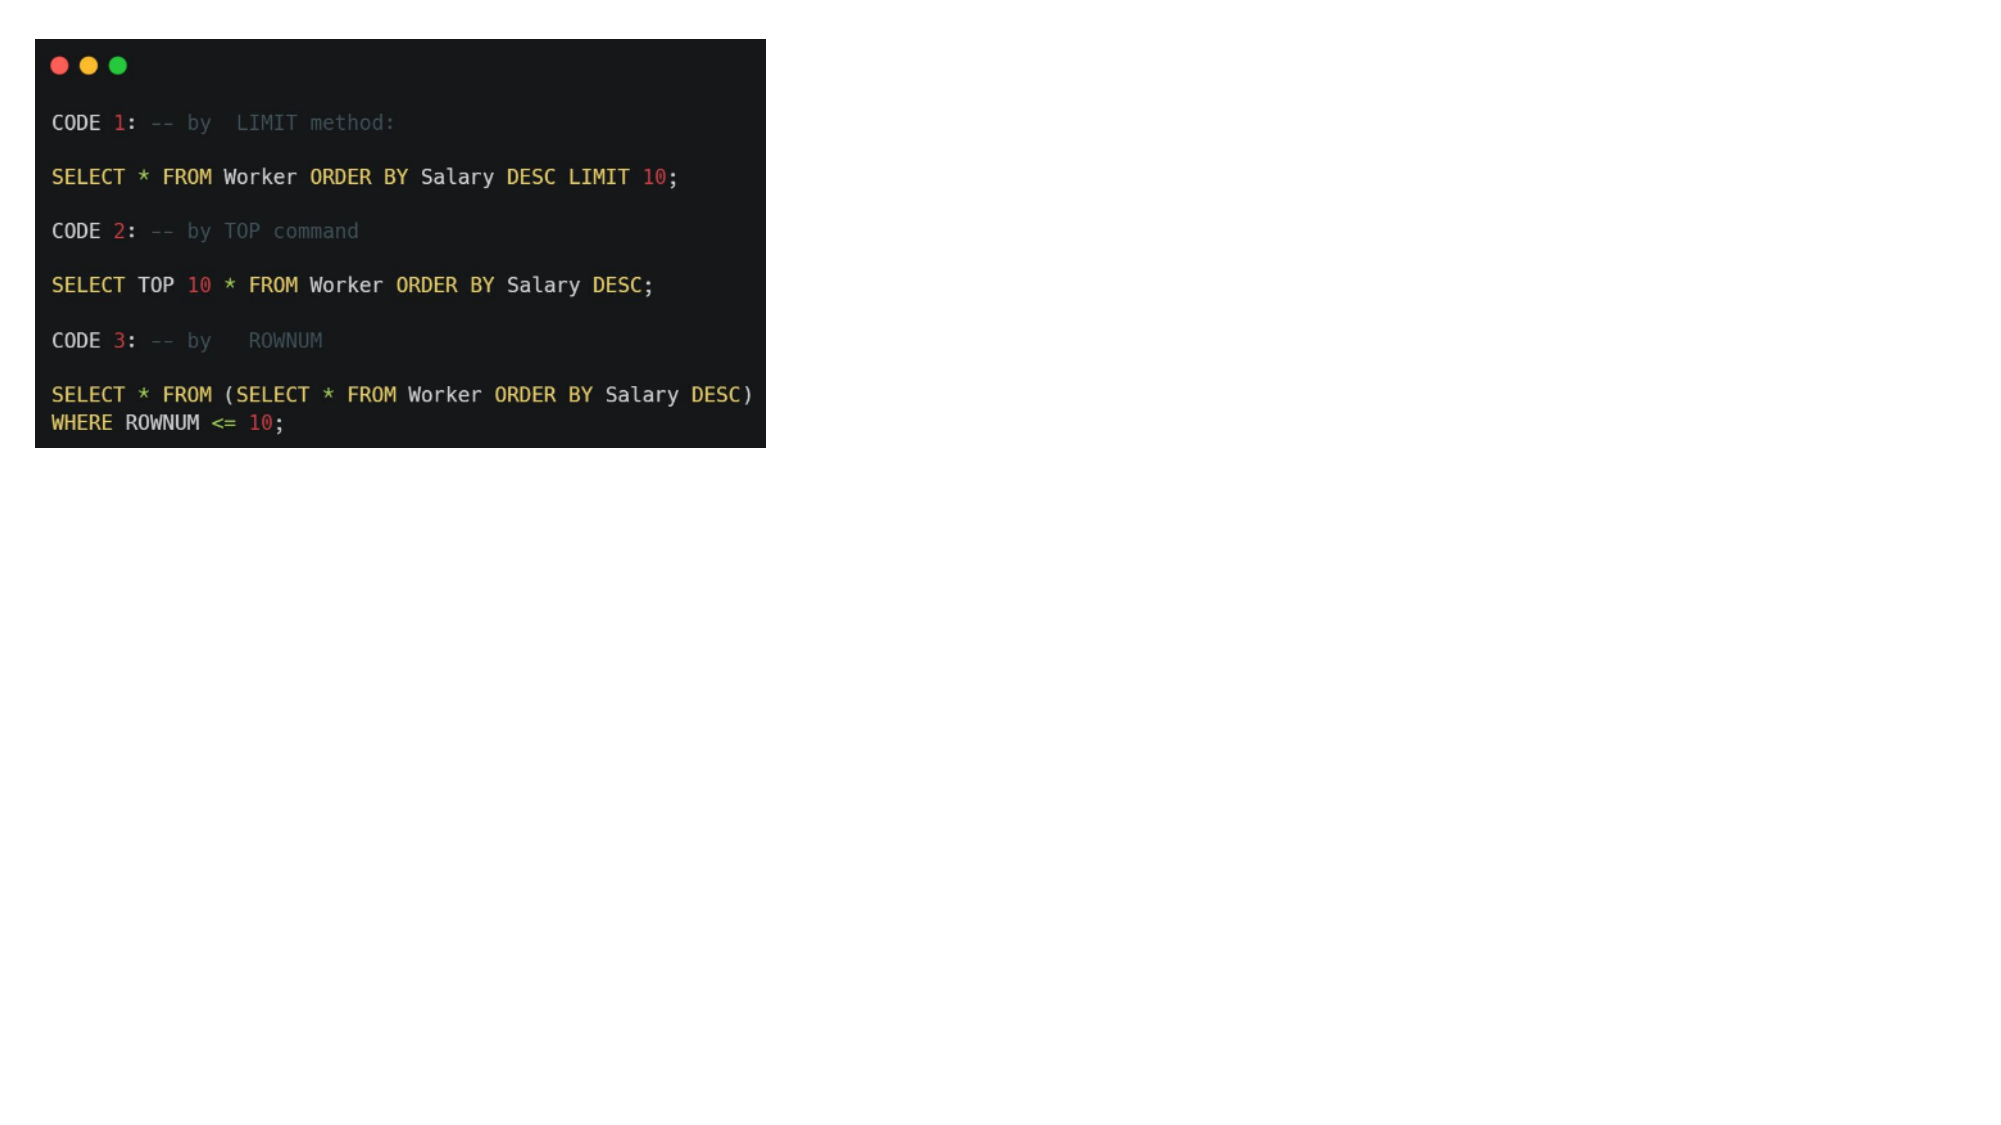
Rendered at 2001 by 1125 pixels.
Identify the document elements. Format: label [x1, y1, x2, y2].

picture [34, 39, 766, 448]
